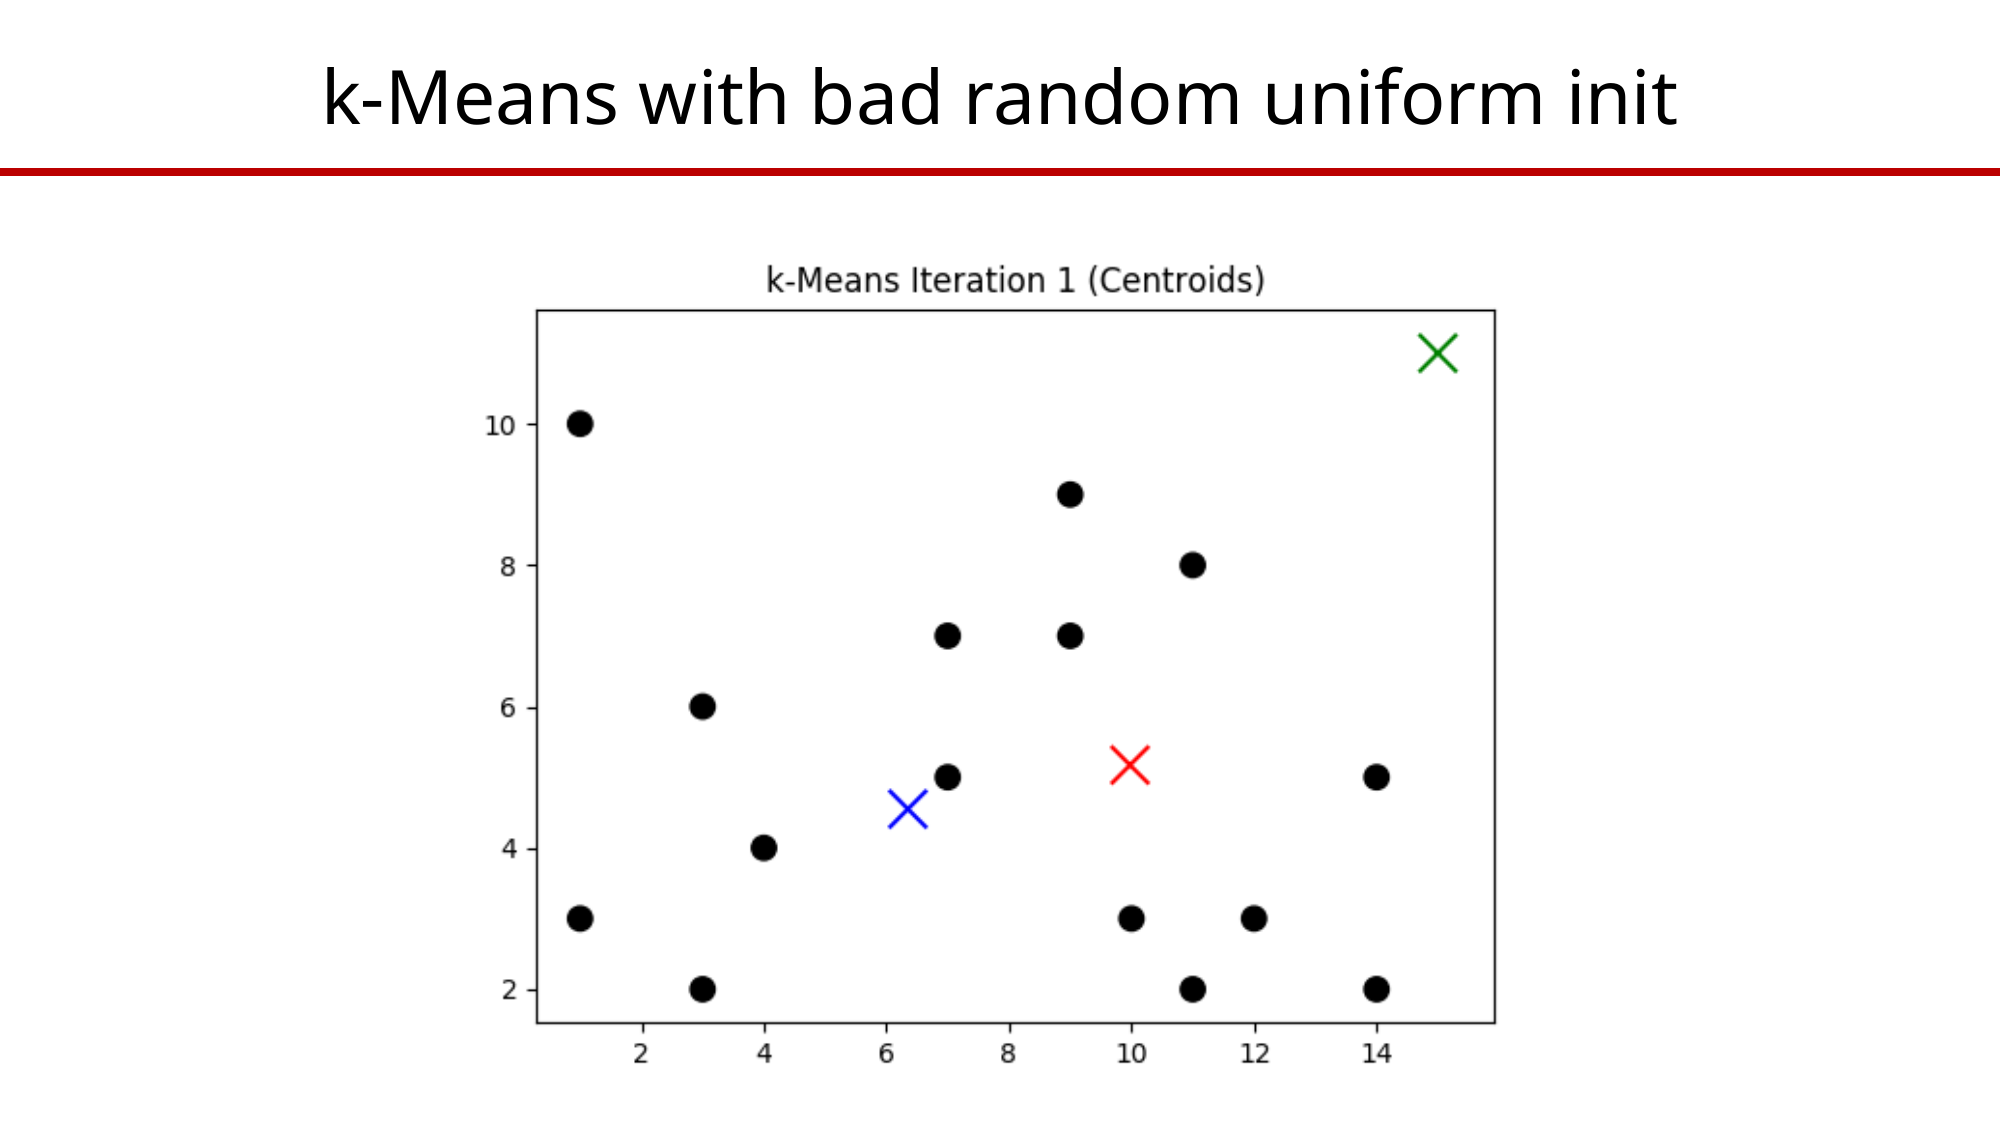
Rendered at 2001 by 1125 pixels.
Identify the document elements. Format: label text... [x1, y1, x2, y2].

title k-Means with bad random uniform init [137, 50, 1863, 150]
picture [382, 198, 1618, 1125]
